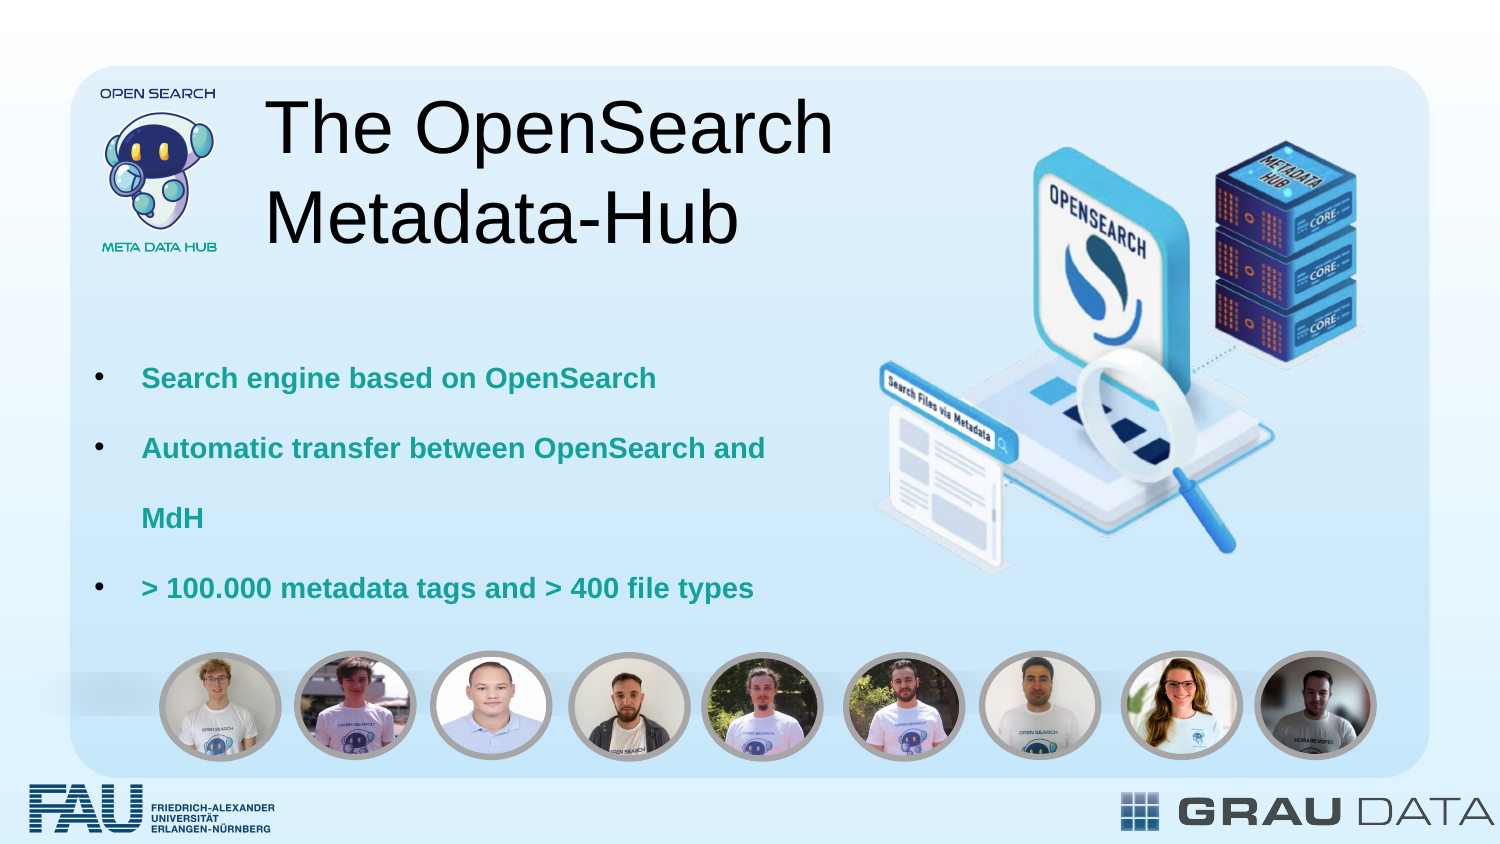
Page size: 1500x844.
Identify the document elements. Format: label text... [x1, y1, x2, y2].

picture [1123, 653, 1241, 758]
picture [28, 783, 276, 835]
picture [432, 653, 550, 758]
picture [296, 653, 414, 758]
picture [845, 654, 963, 759]
picture [571, 654, 688, 759]
title The OpenSearch Metadata-Hub [249, 85, 1029, 274]
picture [845, 122, 1370, 605]
picture [1098, 778, 1500, 844]
text_box Search engine based on OpenSearch Automatic transfer between OpenSearch and MdH > 100.000 metadata tags and > 400 file types [79, 316, 851, 682]
picture [704, 654, 821, 759]
picture [1257, 653, 1374, 758]
picture [162, 654, 279, 759]
picture [94, 85, 226, 255]
picture [981, 653, 1099, 758]
